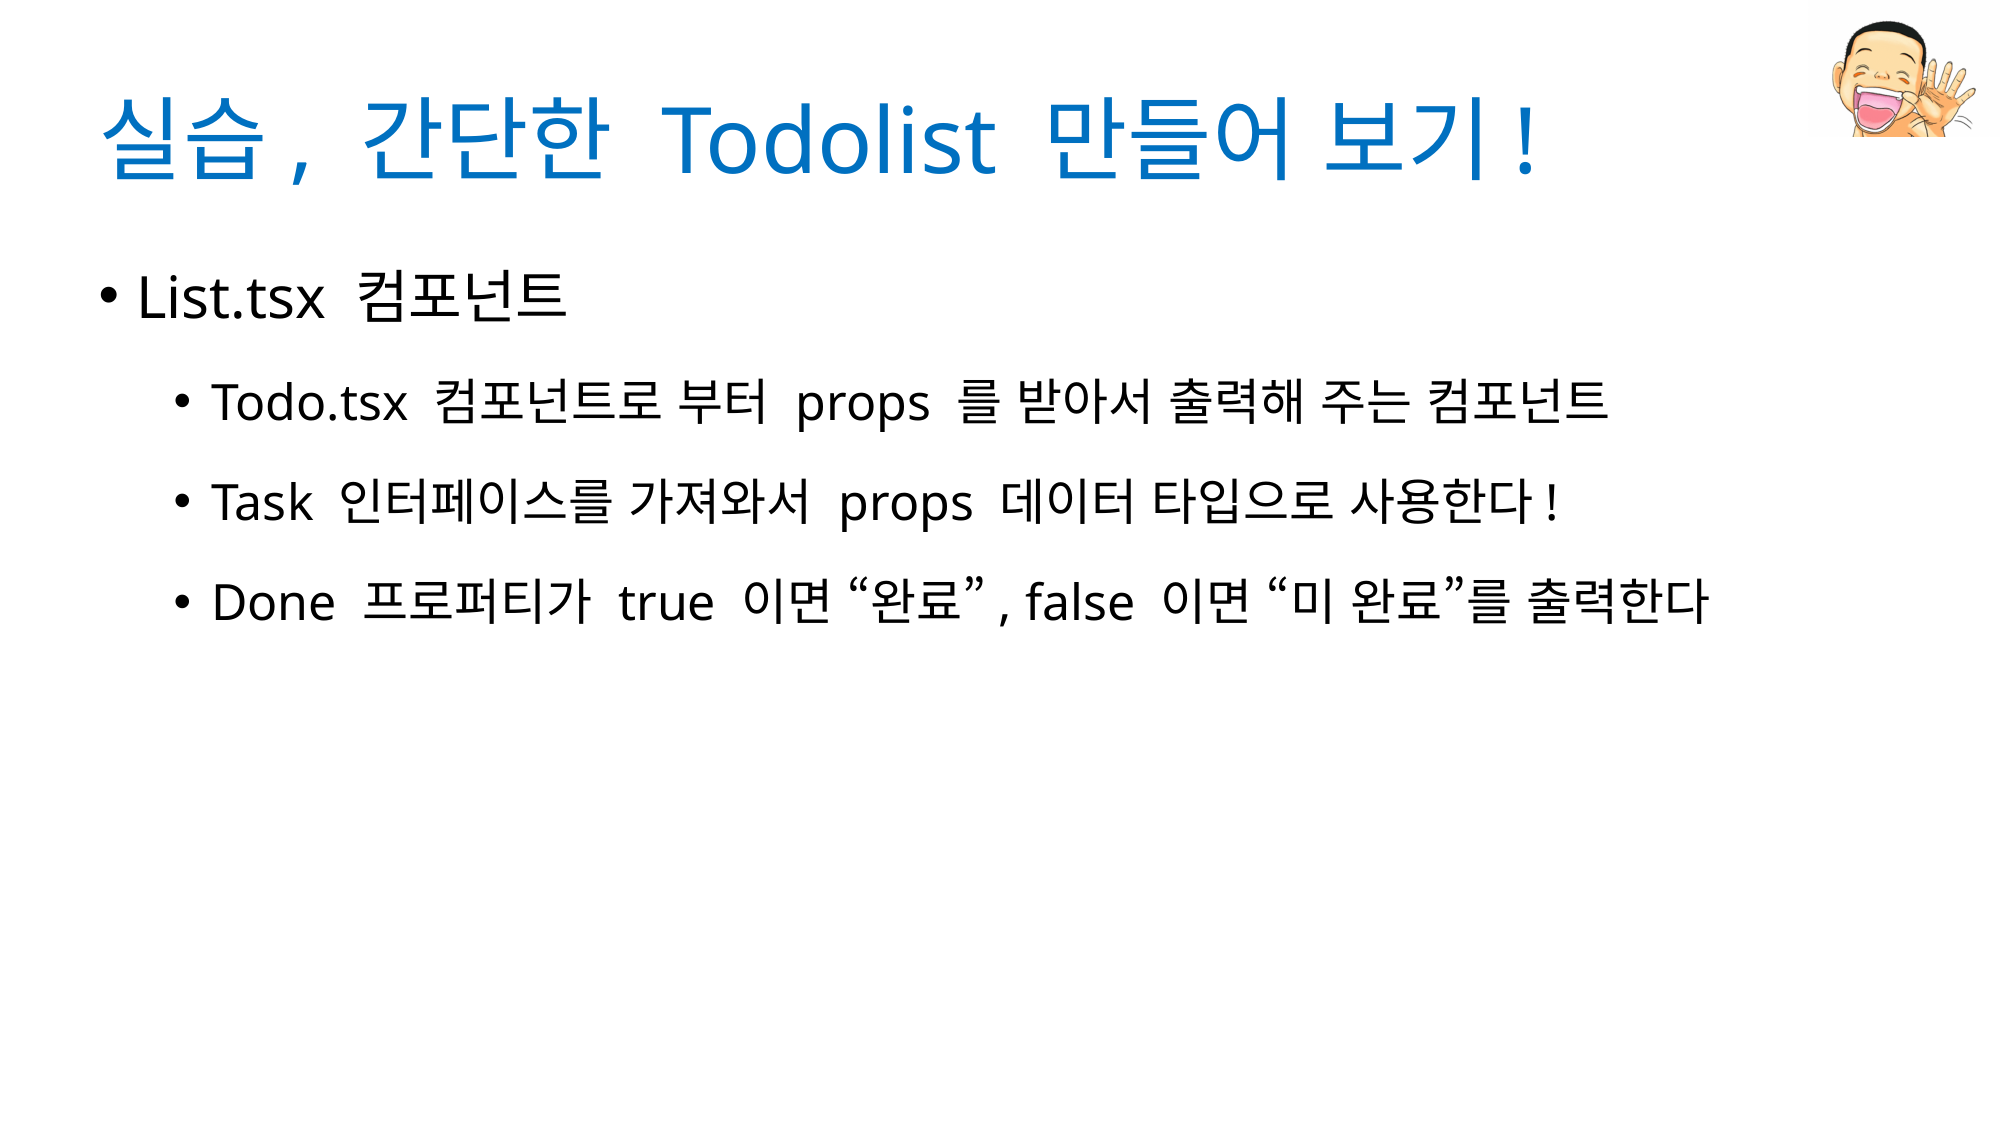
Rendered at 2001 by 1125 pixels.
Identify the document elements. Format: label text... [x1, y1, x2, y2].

list List.tsx 컴포넌트 Todo.tsx 컴포넌트로 부터 props 를 받아서 출력해 주는 컴포넌트 Task 인터페이스를 가져와서 props 데이터 타입으로 사용한다! Done 프로퍼티가 true 이면 “완료”, false 이면 “미 완료”를 출력한다 [83, 217, 1931, 1125]
title 실습, 간단한 Todolist 만들어 보기! [83, 0, 1931, 217]
picture [1931, 0, 2000, 137]
